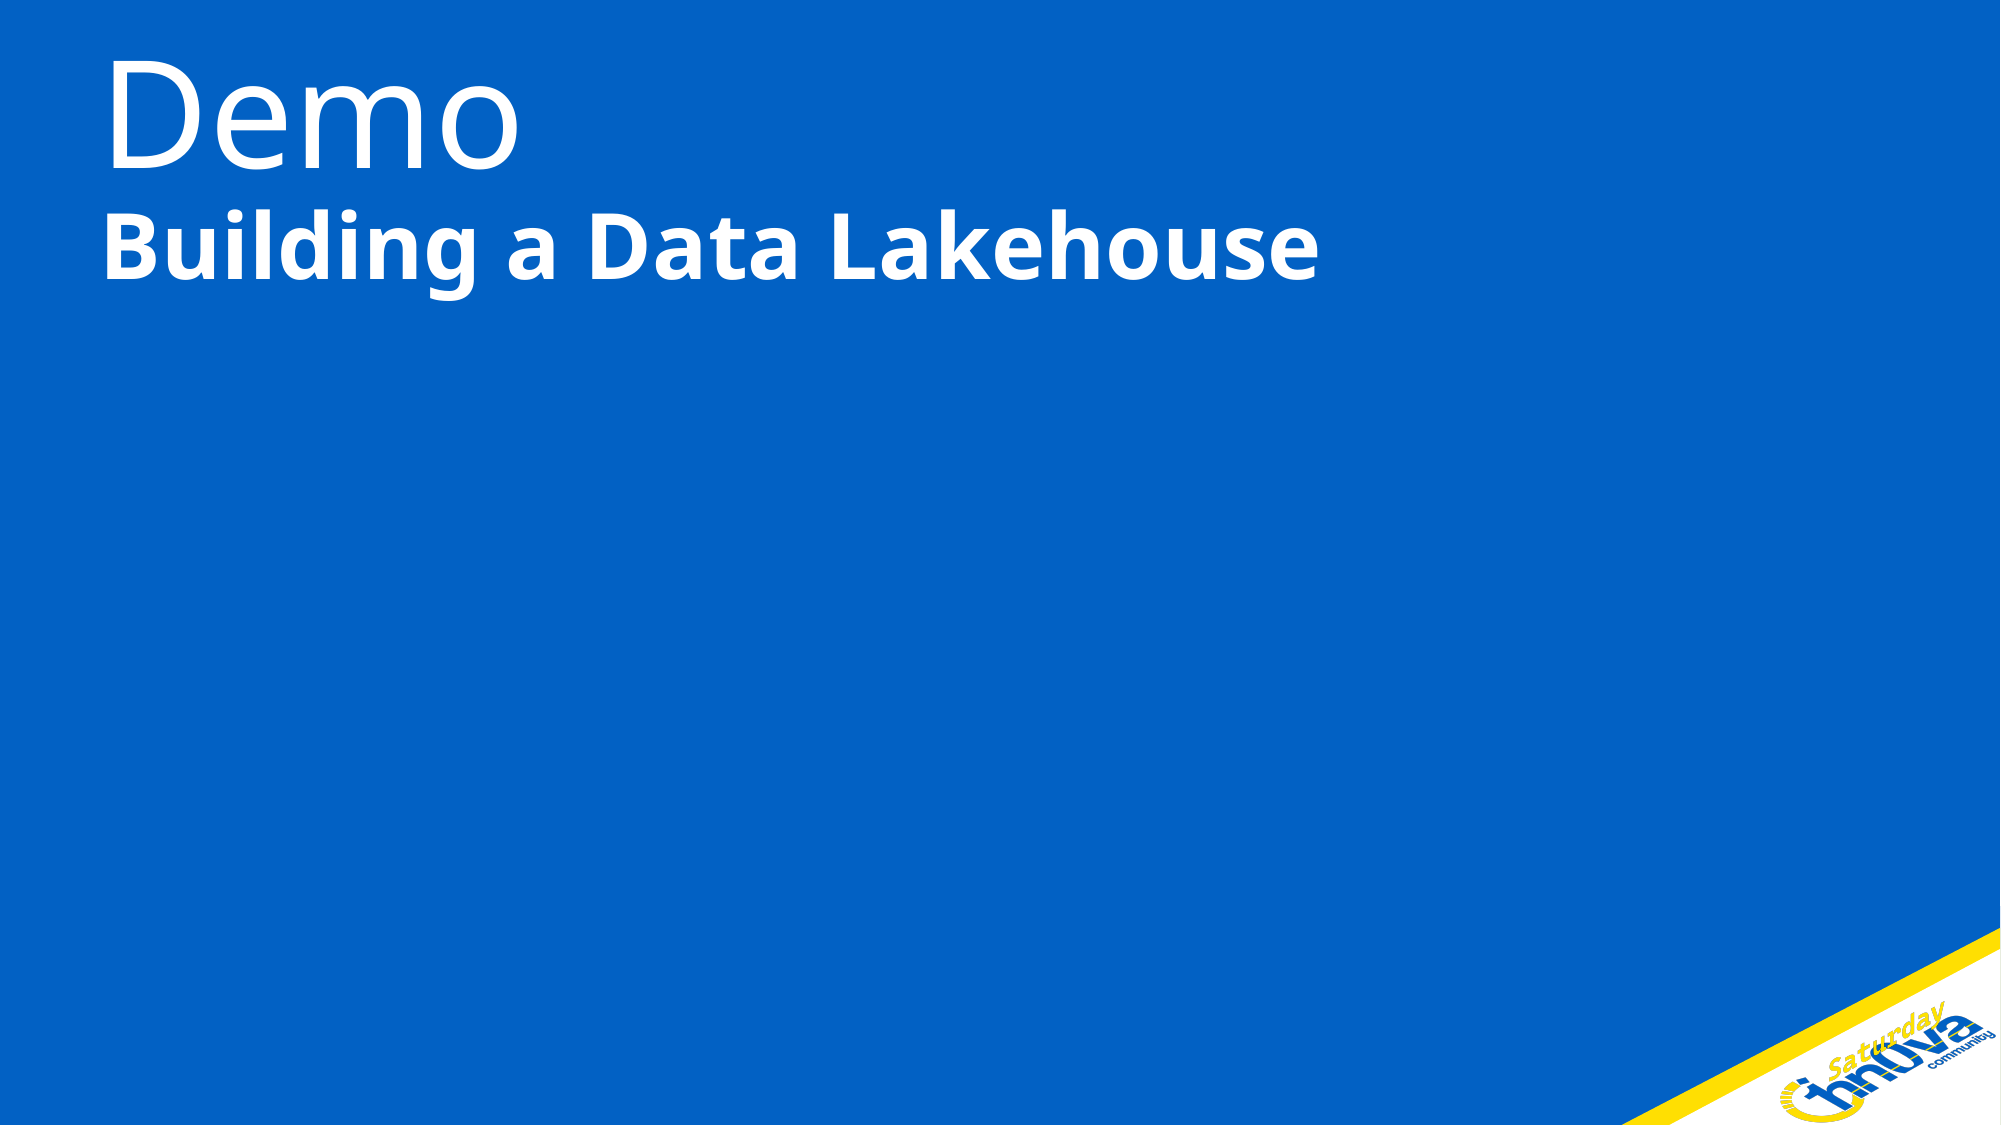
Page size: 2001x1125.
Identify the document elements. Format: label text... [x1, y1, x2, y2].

title Demo Building a Data Lakehouse [85, 31, 1939, 149]
